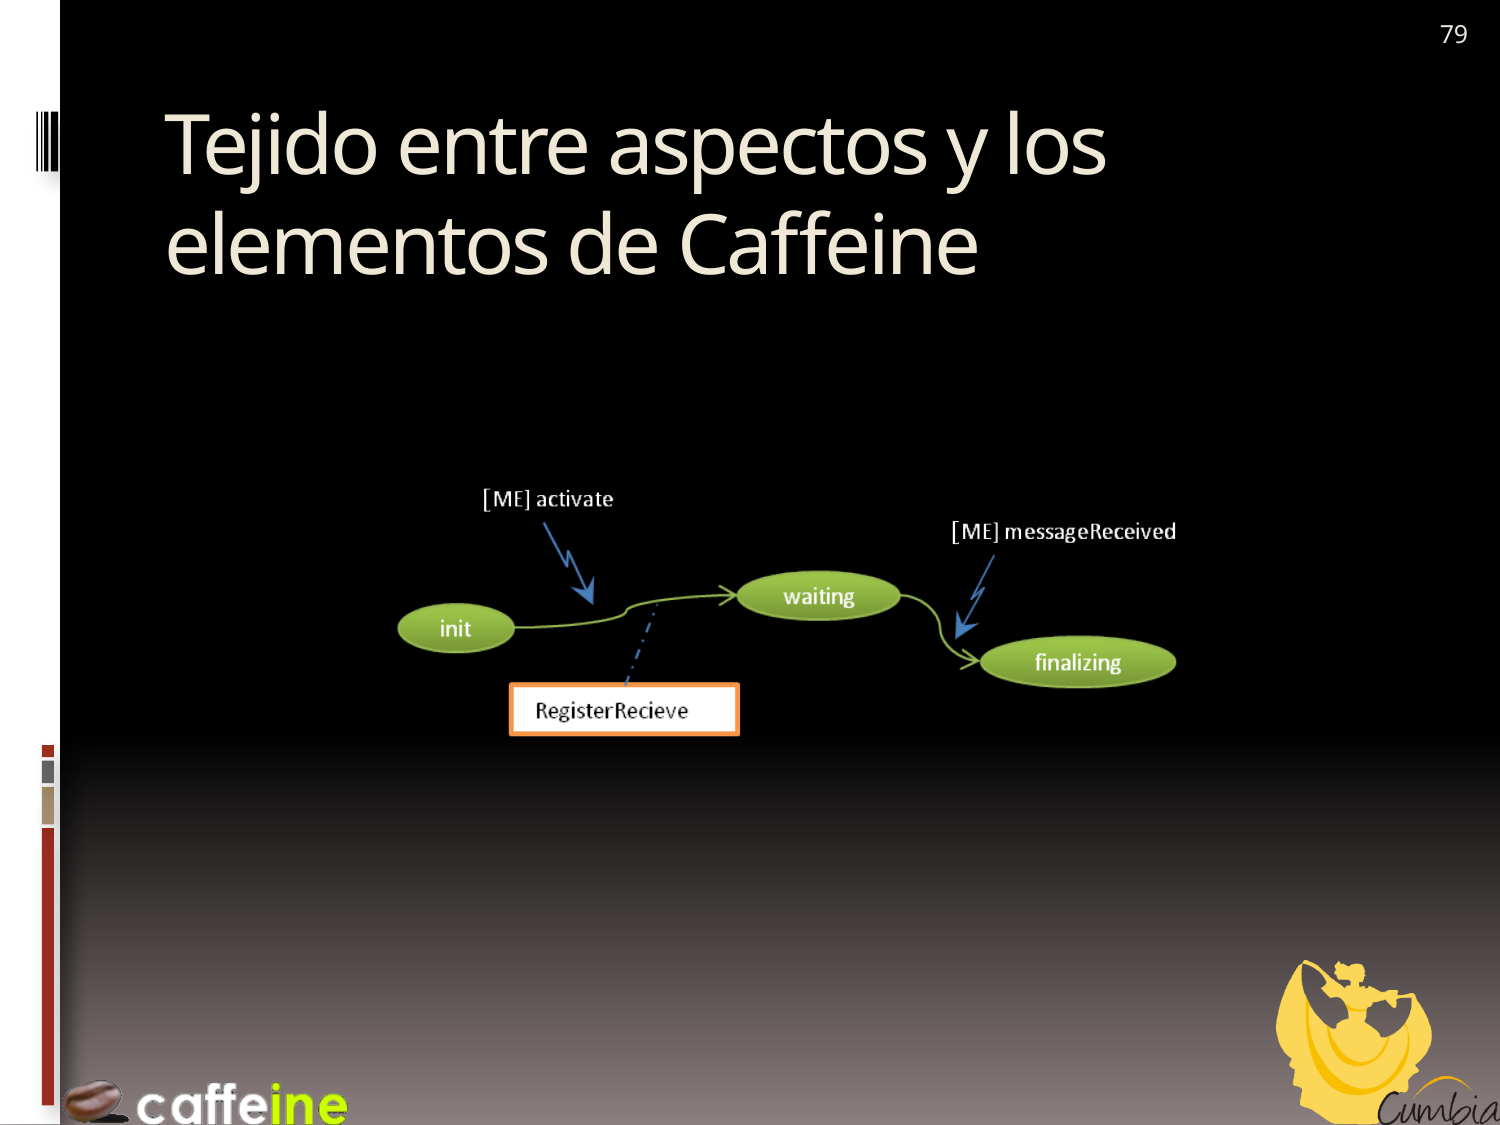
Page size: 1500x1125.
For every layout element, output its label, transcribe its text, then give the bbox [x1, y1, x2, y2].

picture [62, 1080, 348, 1125]
slide_number 79 [1425, 0, 1500, 60]
picture [387, 473, 1223, 738]
title Tejido entre aspectos y los elementos de Caffeine [150, 83, 1425, 234]
picture [1276, 960, 1500, 1125]
